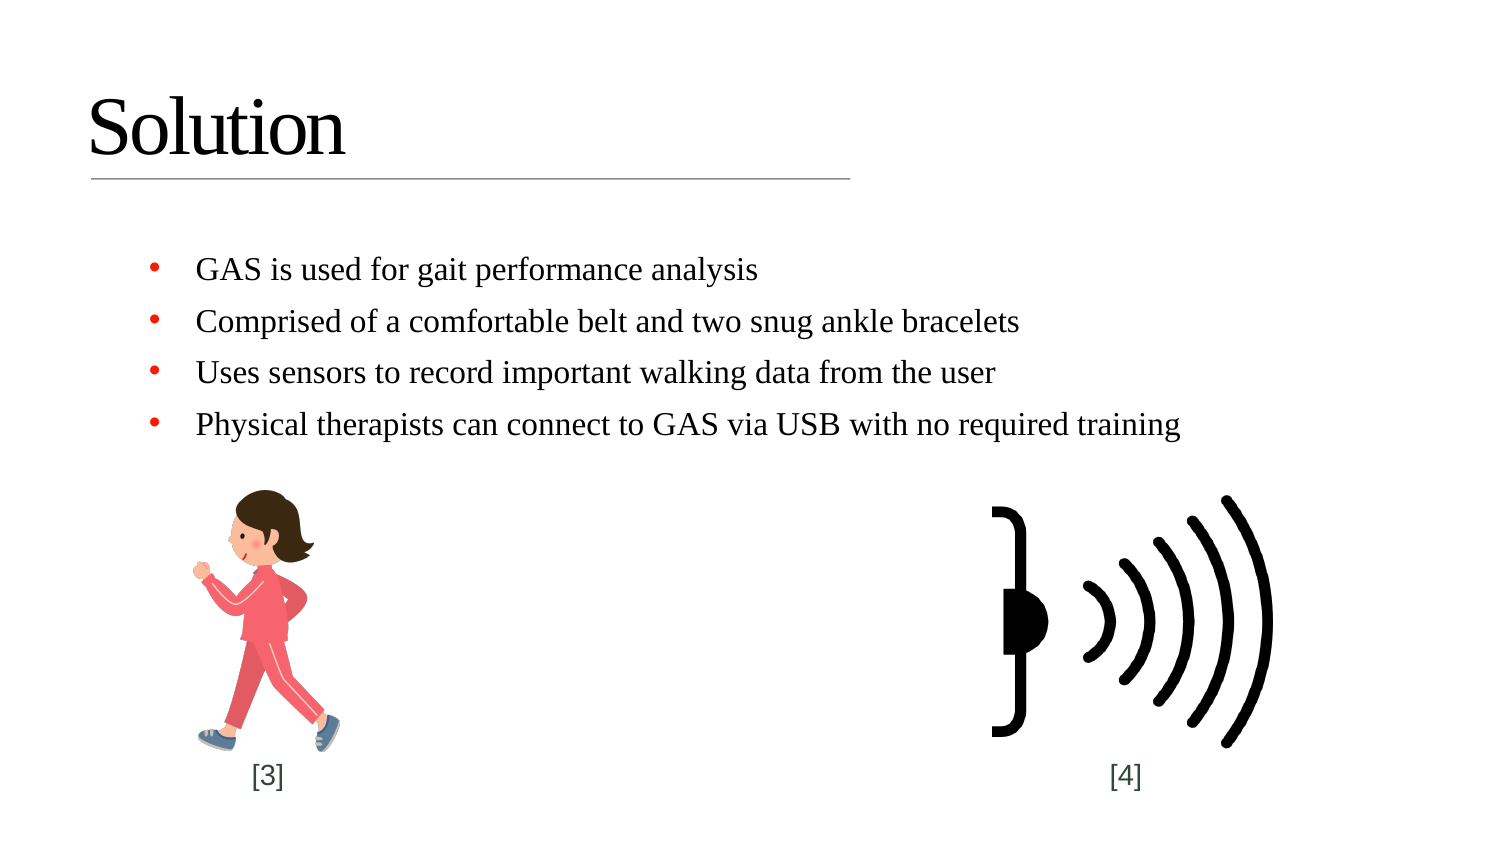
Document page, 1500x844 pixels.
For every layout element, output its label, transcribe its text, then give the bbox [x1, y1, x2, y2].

picture [992, 484, 1274, 759]
list GAS is used for gait performance analysis Comprised of a comfortable belt and two snug ankle bracelets Uses sensors to record important walking data from the user Physical therapists can connect to GAS via USB with no required training [112, 219, 1345, 622]
text_box [4] [1094, 759, 1170, 800]
title Solution [71, 71, 1303, 180]
picture [192, 490, 341, 752]
text_box [3] [236, 752, 312, 800]
